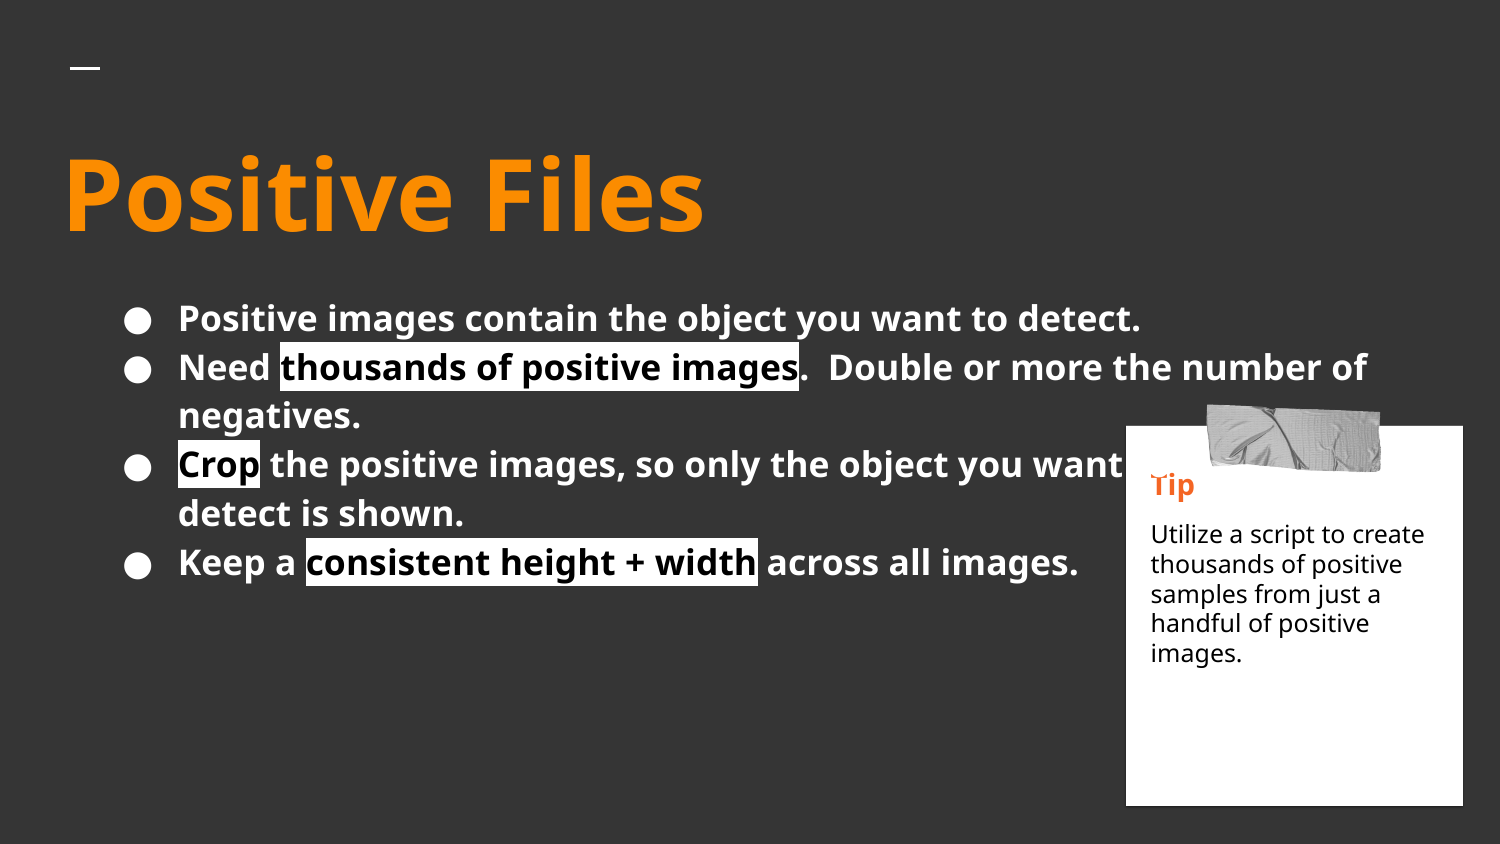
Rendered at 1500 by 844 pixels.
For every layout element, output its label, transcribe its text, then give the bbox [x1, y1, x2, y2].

title Positive Files [46, 116, 1461, 746]
title Positive images contain the object you want to detect. Need thousands of positive images. Double or more the number of negatives. Crop the positive images, so only the object you want to detect is shown. Keep a consistent height + width across all images. [87, 274, 1413, 778]
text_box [1112, 403, 1476, 821]
